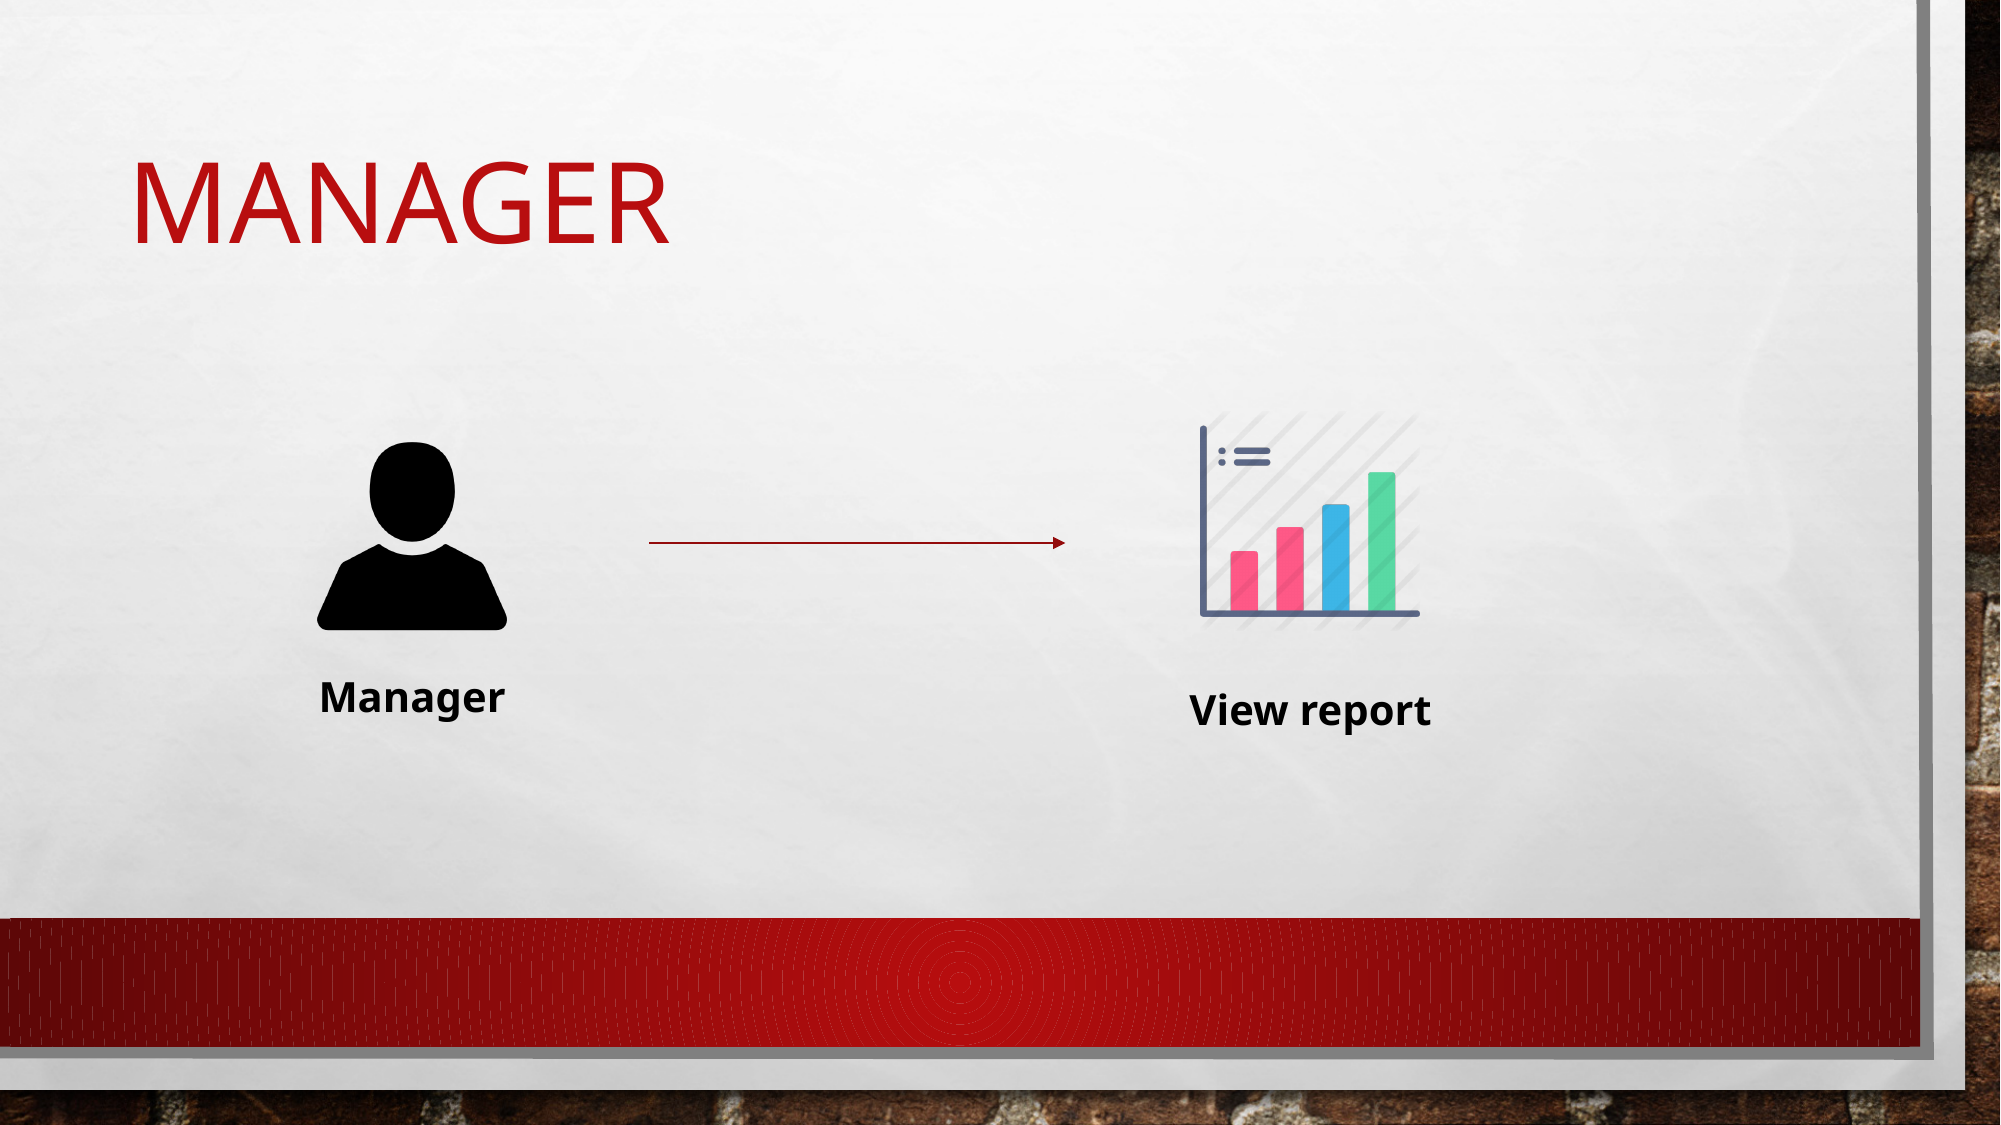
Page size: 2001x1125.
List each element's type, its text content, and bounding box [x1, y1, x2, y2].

picture [1200, 411, 1421, 631]
title Manager [112, 112, 1818, 302]
picture [317, 441, 508, 631]
text_box View report [1174, 676, 1447, 742]
text_box Manager [303, 663, 521, 728]
picture [0, 0, 2000, 1125]
